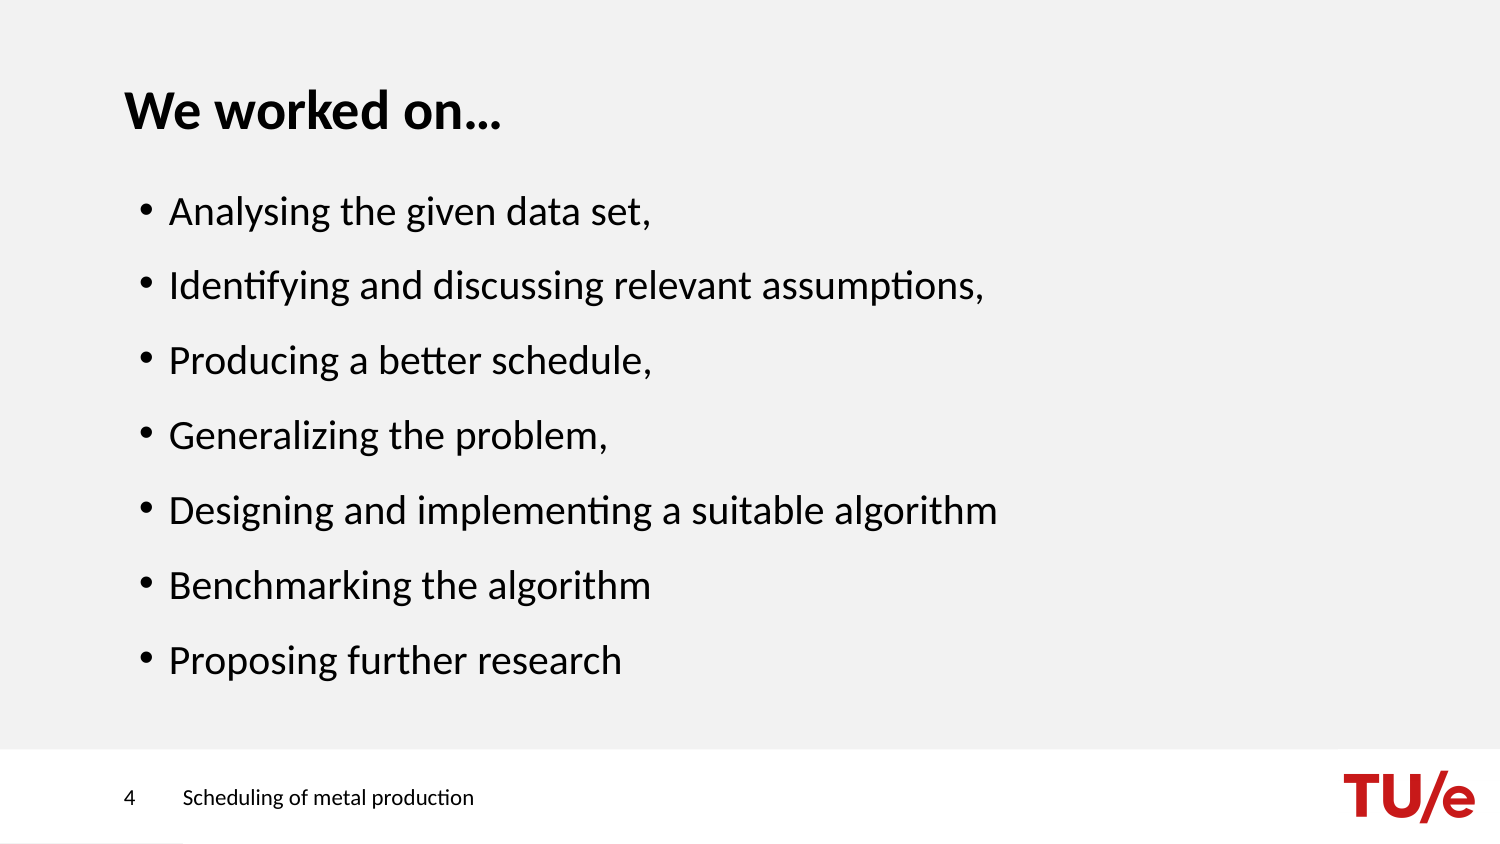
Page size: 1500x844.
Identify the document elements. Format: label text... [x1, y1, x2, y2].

text_box Analysing the given data set, [124, 151, 1300, 225]
footer Scheduling of metal production [183, 749, 1339, 844]
text_box Identifying and discussing relevant assumptions, Producing a better schedule, Generalizing the problem, Designing and implementing a suitable algorithm Benchmarking the algorithm Proposing further research [124, 225, 1300, 693]
picture [1339, 749, 1500, 844]
slide_number 4 [0, 749, 183, 844]
title We worked on… [124, 85, 1364, 152]
